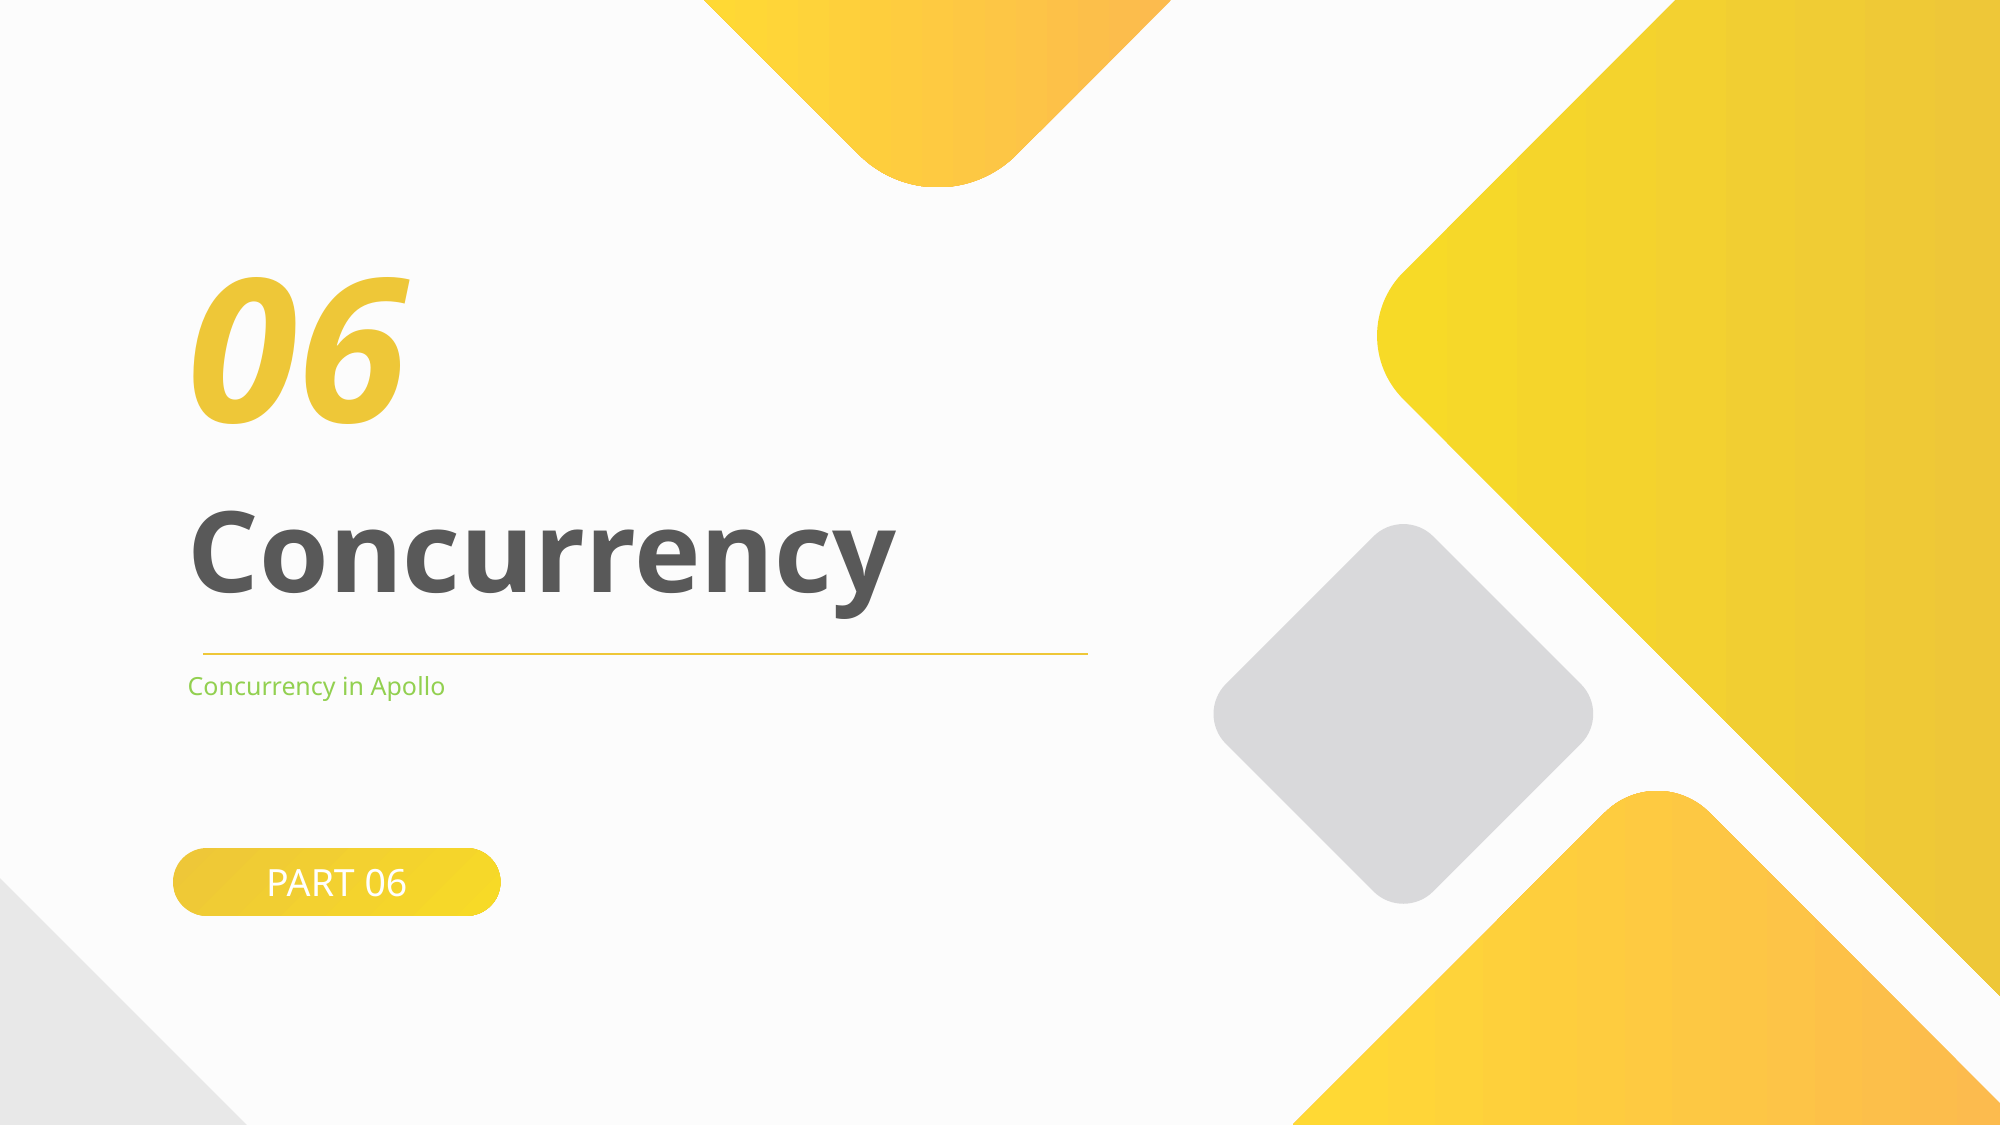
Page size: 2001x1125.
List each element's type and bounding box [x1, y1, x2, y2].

text_box [172, 215, 1472, 916]
